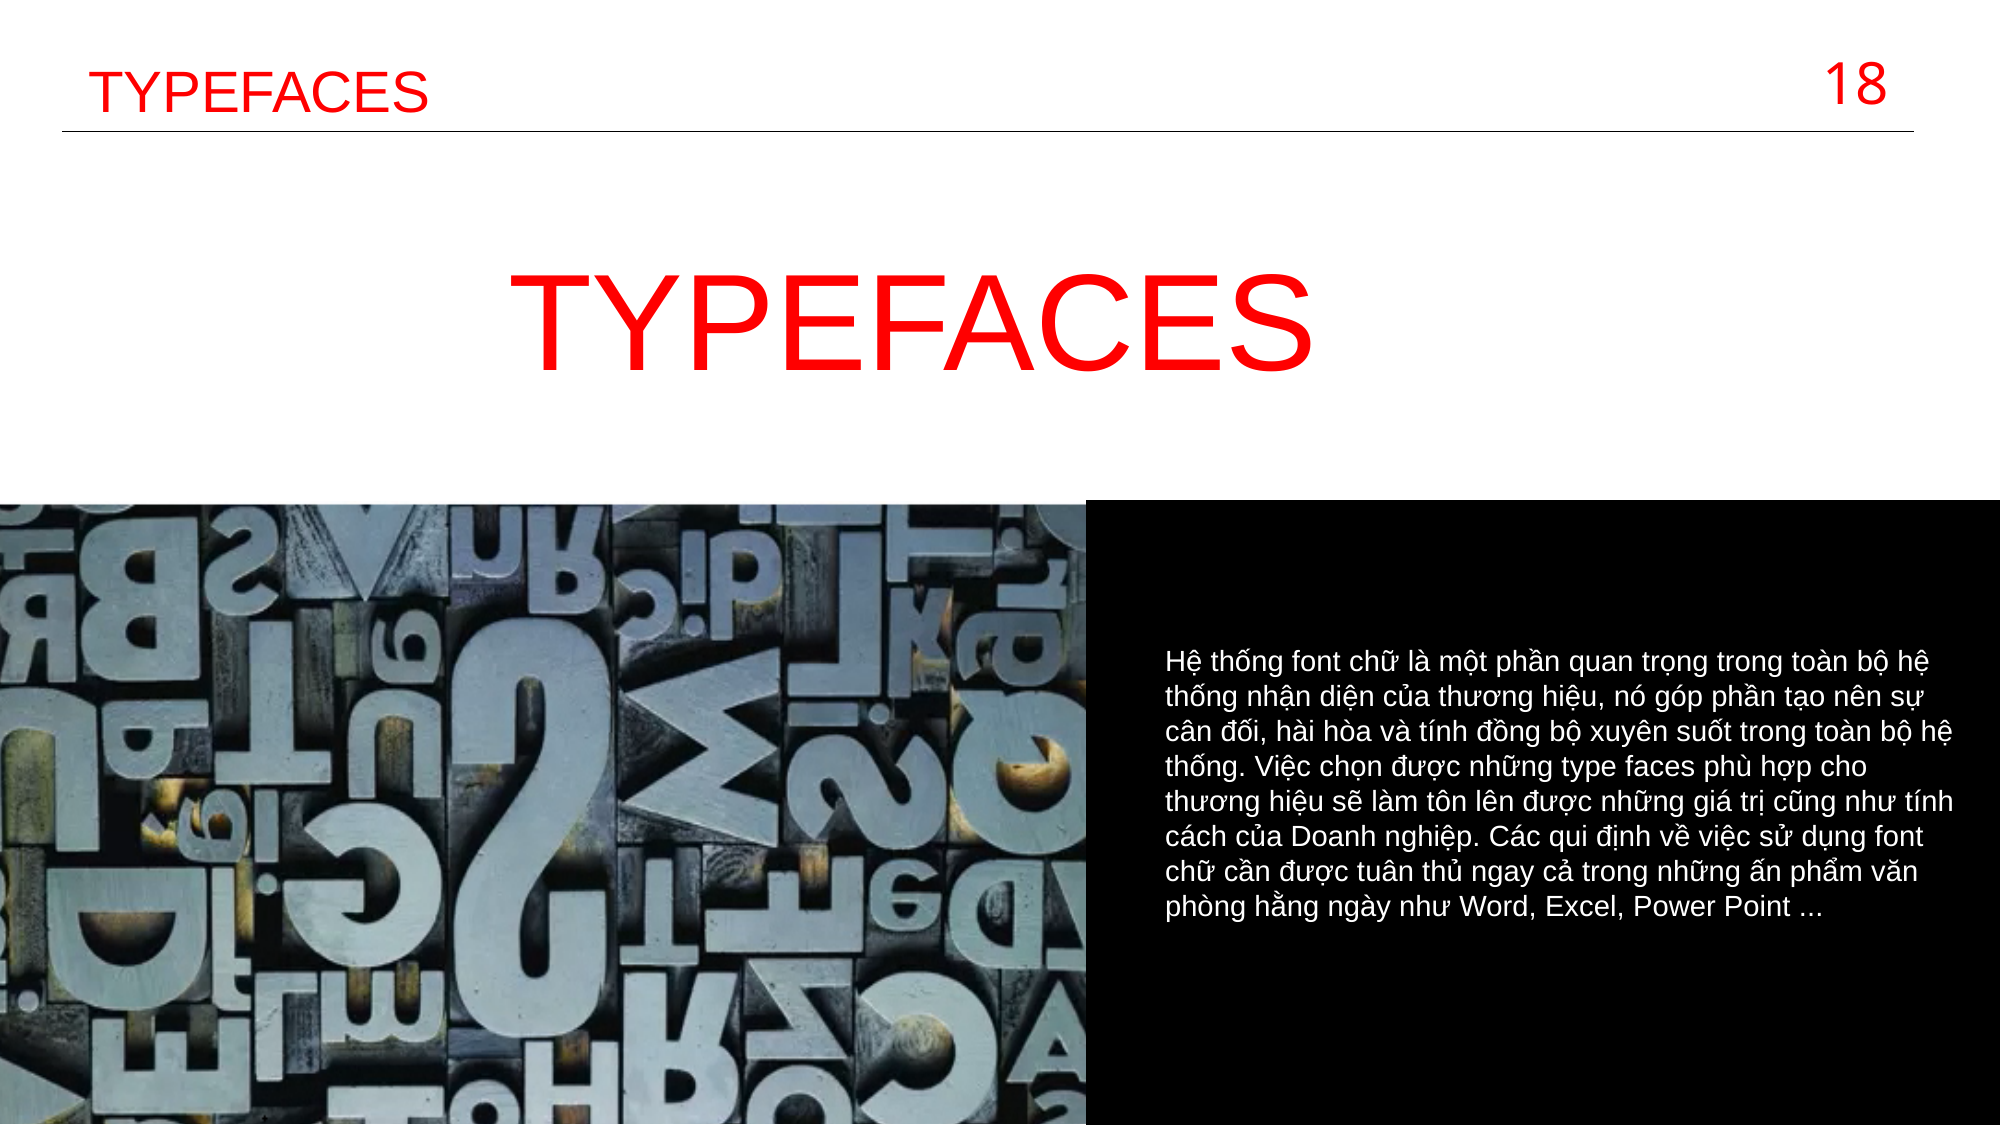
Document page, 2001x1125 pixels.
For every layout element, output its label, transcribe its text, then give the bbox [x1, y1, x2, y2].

text_box Hệ thống font chữ là một phần quan trọng trong toàn bộ hệ thống nhận diện của thương hiệu, nó góp phần tạo nên sự cân đối, hài hòa và tính đồng bộ xuyên suốt trong toàn bộ hệ thống. Việc chọn được những type faces phù hợp cho thương hiệu sẽ làm tôn lên được những giá trị cũng như tính cách của Doanh nghiệp. Các qui định về việc sử dụng font chữ cần được tuân thủ ngay cả trong những ấn phẩm văn phòng hằng ngày như Word, Excel, Power Point ... [1150, 635, 1977, 930]
text_box 18 [1807, 38, 1927, 124]
picture [0, 501, 1088, 1124]
text_box TYPEFACES [73, 46, 532, 131]
text_box TYPEFACES [493, 225, 1338, 406]
text_box [1086, 500, 2000, 1125]
